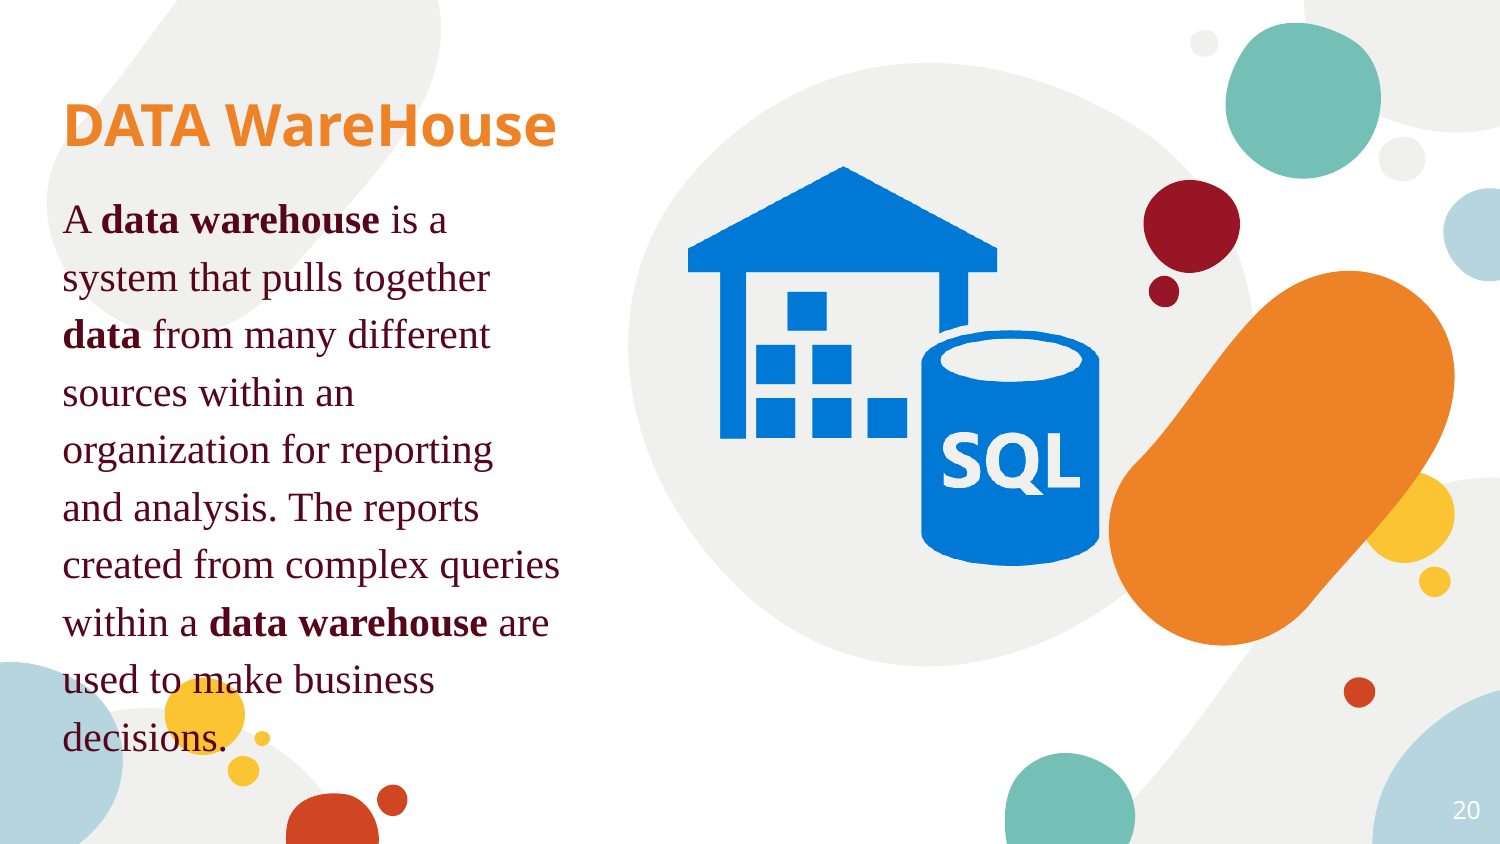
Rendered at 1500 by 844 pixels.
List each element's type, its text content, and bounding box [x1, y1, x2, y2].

picture [687, 159, 1100, 572]
text_box DATA WareHouse [62, 59, 688, 160]
text_box <numéro> [1391, 779, 1481, 844]
text_box A data warehouse is a system that pulls together data from many different sources within an organization for reporting and analysis. The reports created from complex queries within a data warehouse are used to make business decisions. [62, 184, 564, 772]
